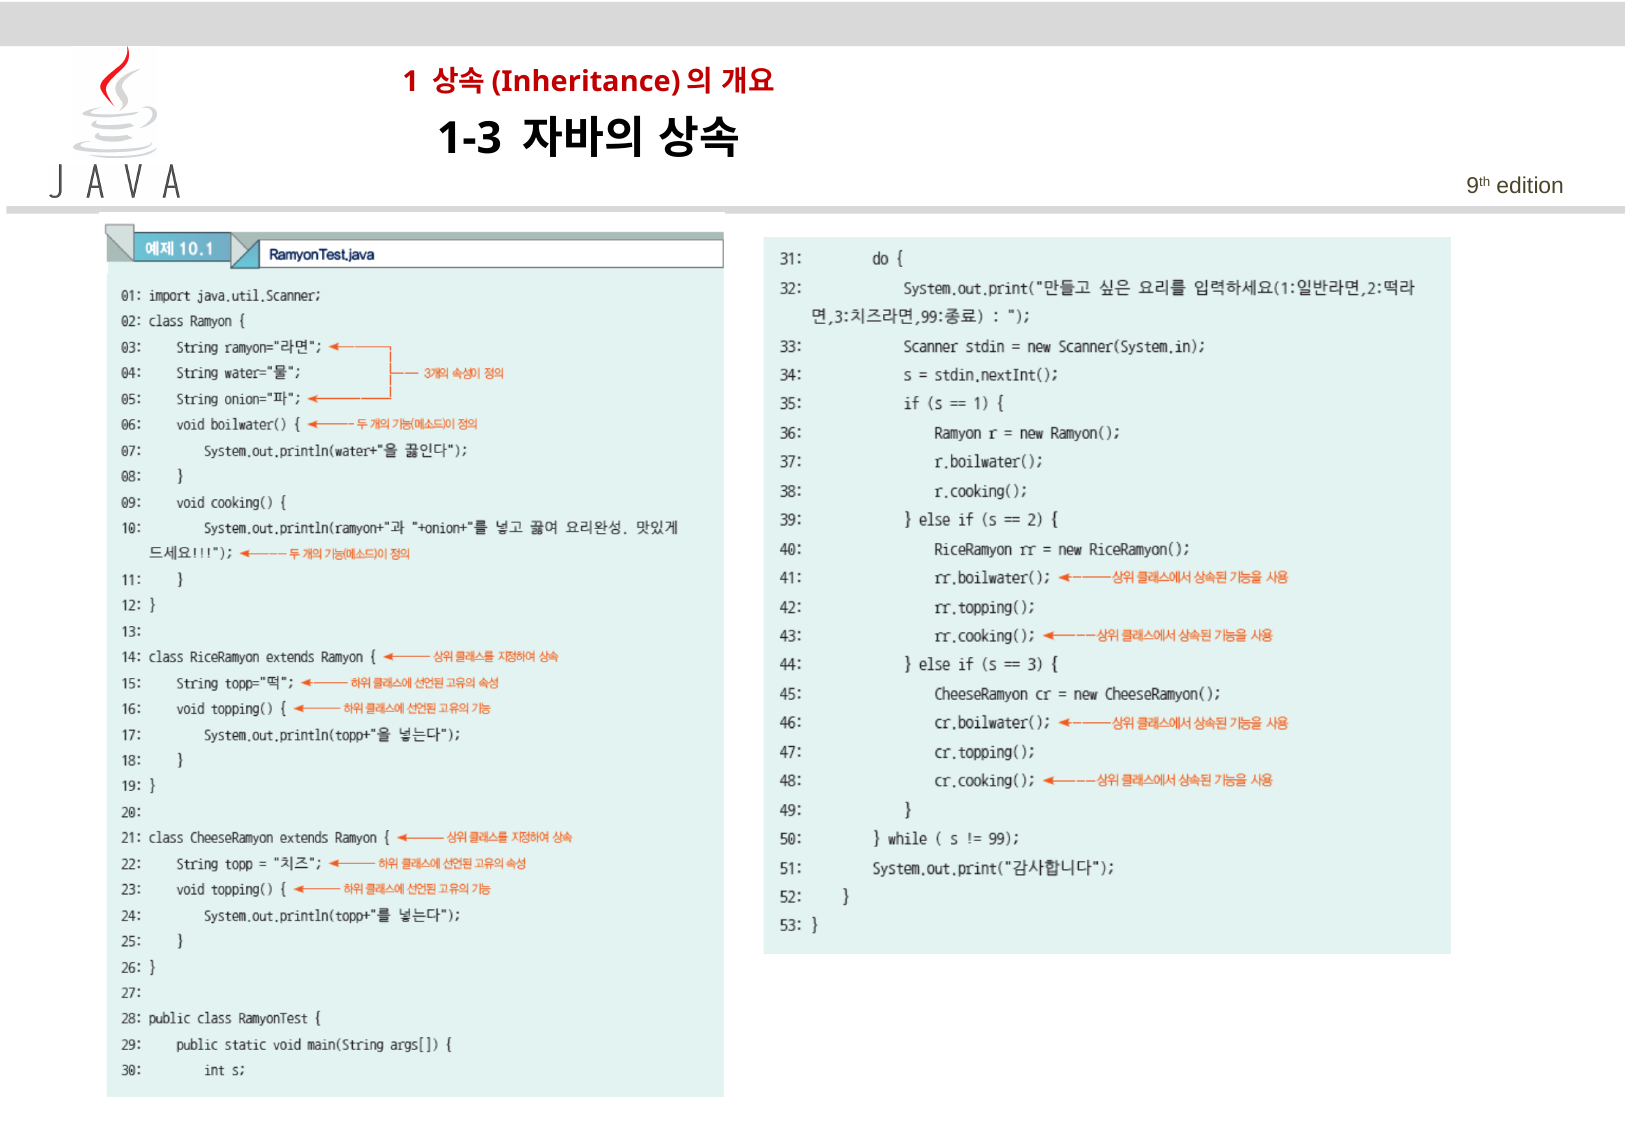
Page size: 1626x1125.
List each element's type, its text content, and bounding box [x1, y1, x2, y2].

picture [99, 212, 726, 1097]
list 1-3 자바의 상속 [387, 101, 1545, 171]
picture [762, 237, 1451, 954]
picture [73, 46, 157, 158]
title 1 상속(Inheritance)의 개요 [387, 54, 1393, 105]
picture [49, 164, 180, 198]
